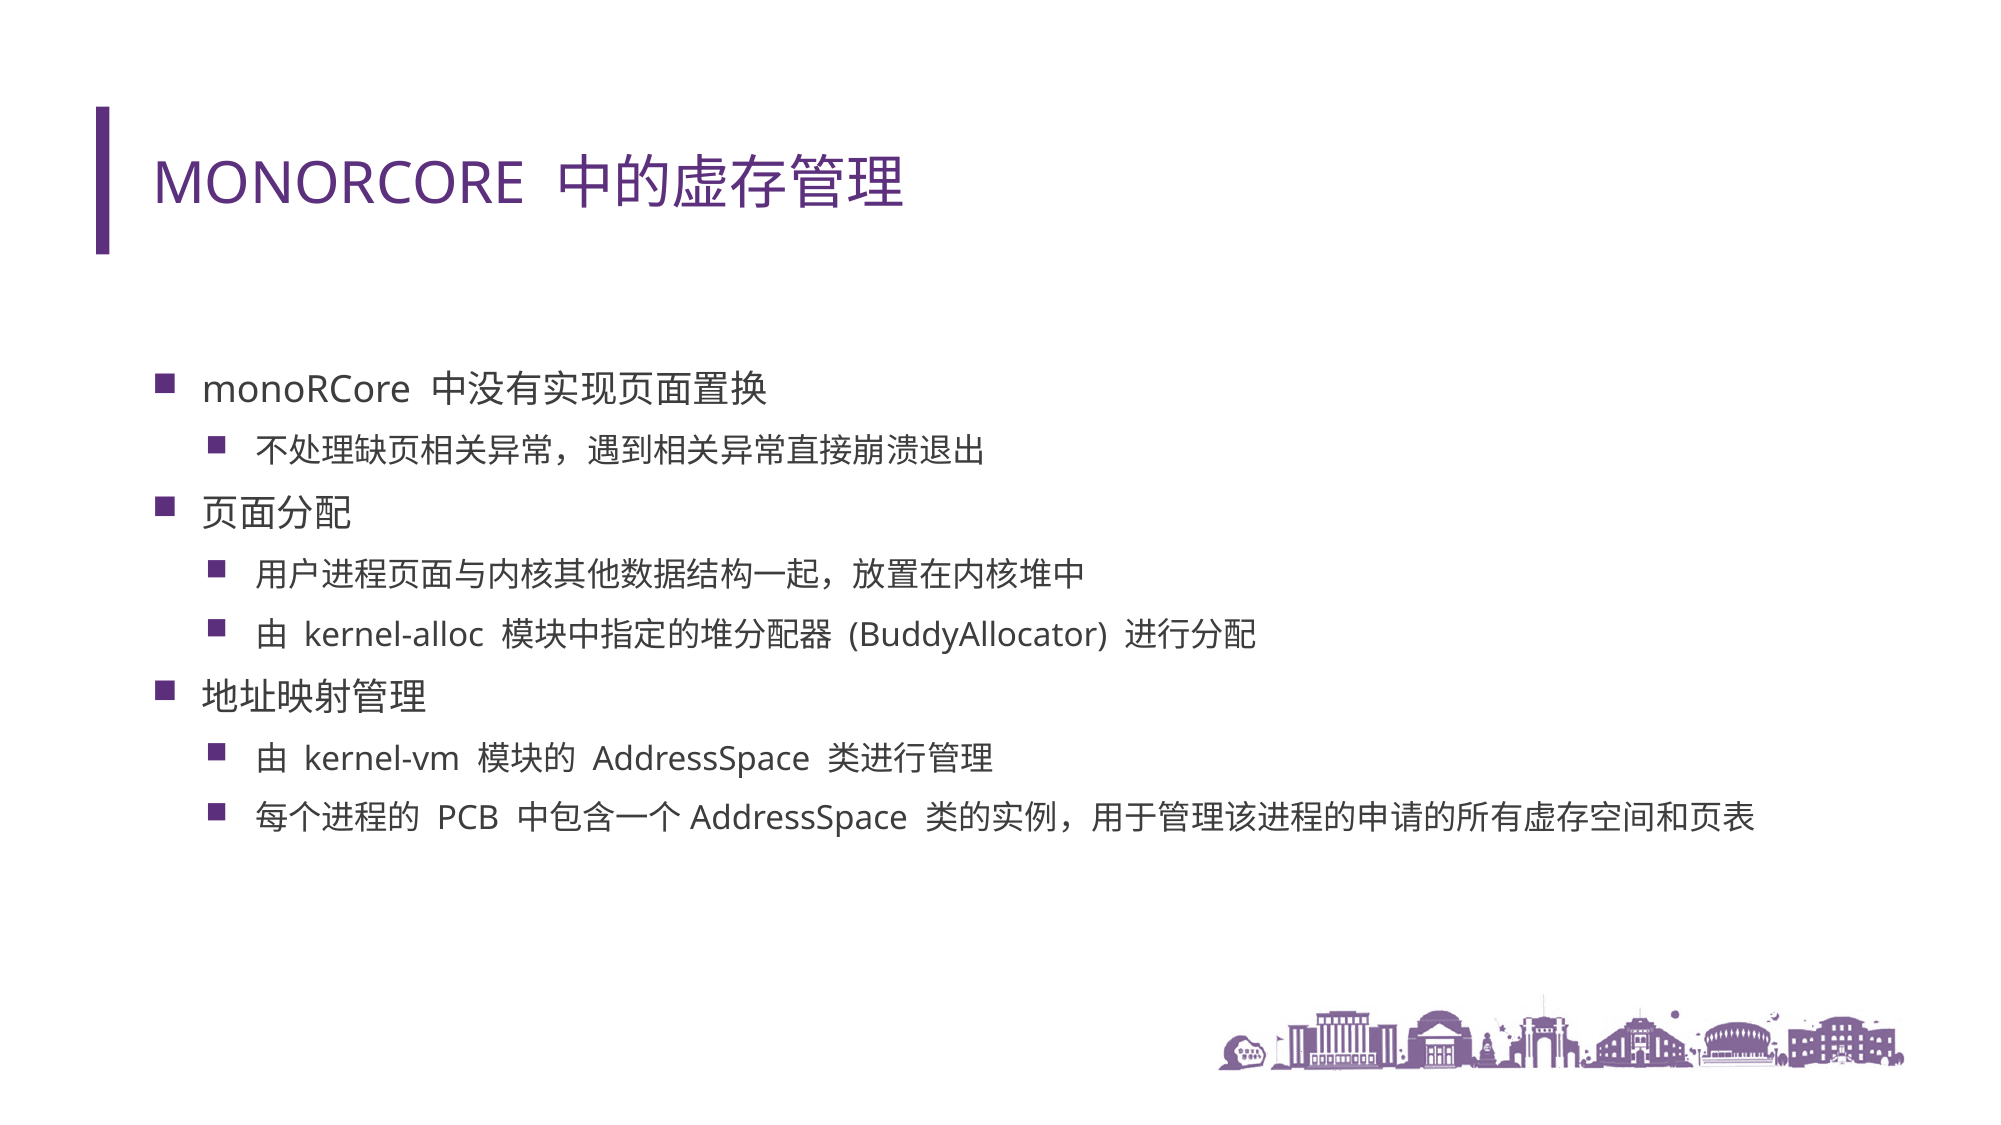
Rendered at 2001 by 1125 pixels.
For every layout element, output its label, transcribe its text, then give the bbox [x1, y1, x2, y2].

list monoRCore 中没有实现页面置换 不处理缺页相关异常，遇到相关异常直接崩溃退出 页面分配 用户进程页面与内核其他数据结构一起，放置在内核堆中 由 kernel-alloc 模块中指定的堆分配器 (BuddyAllocator) 进行分配 地址映射管理 由 kernel-vm 模块的 AddressSpace 类进行管理 每个进程的 PCB 中包含一个AddressSpace 类的实例，用于管理该进程的申请的所有虚存空间和页表 [136, 357, 1863, 962]
title monoRcore 中的虚存管理 [137, 97, 1863, 264]
